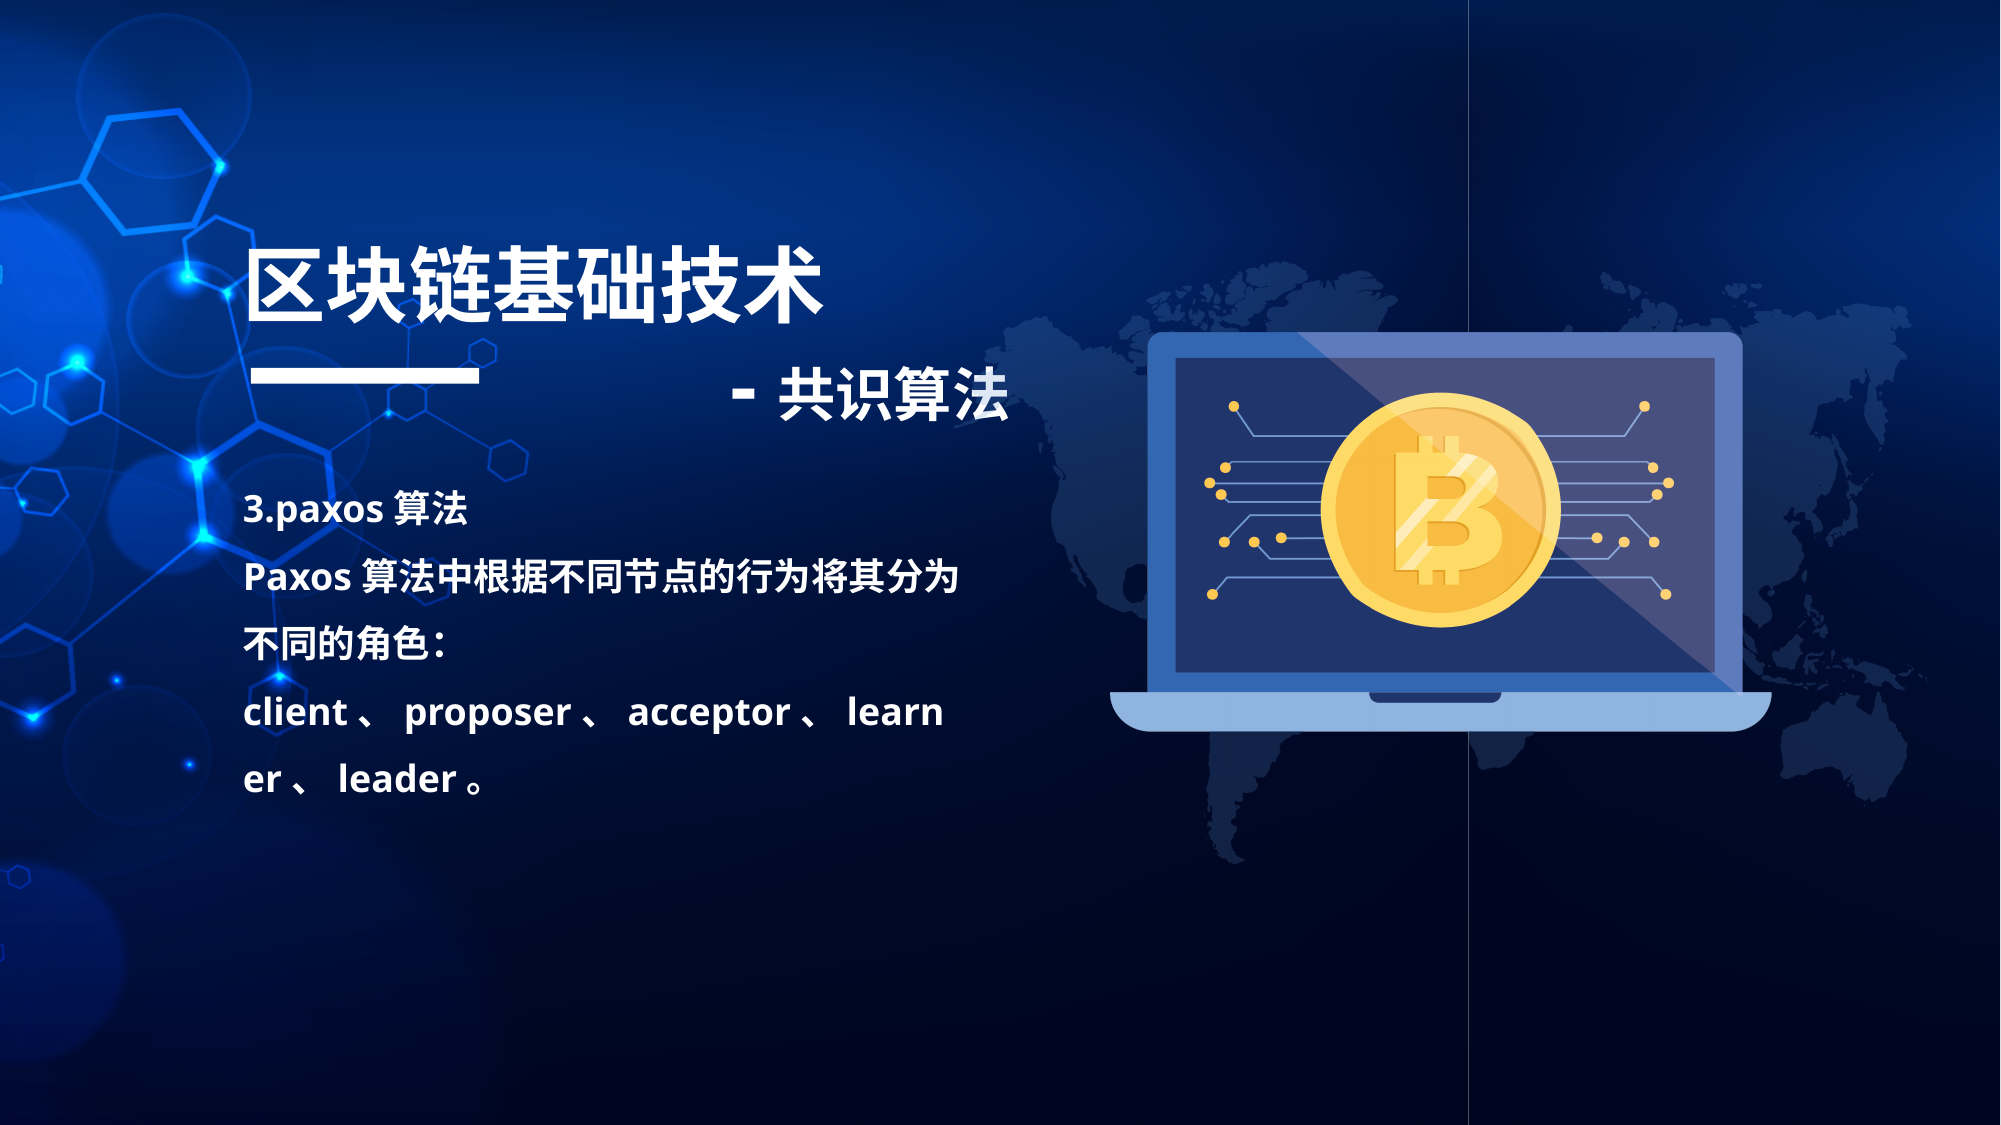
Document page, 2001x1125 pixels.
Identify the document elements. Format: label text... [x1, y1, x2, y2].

picture [0, 0, 2001, 1125]
text_box 区块链基础技术 -共识算法 [228, 225, 1026, 441]
text_box 3.paxos算法 Paxos算法中根据不同节点的行为将其分为不同的角色：client、proposer、acceptor、learner、leader。 [228, 455, 981, 943]
text_box [250, 367, 480, 385]
